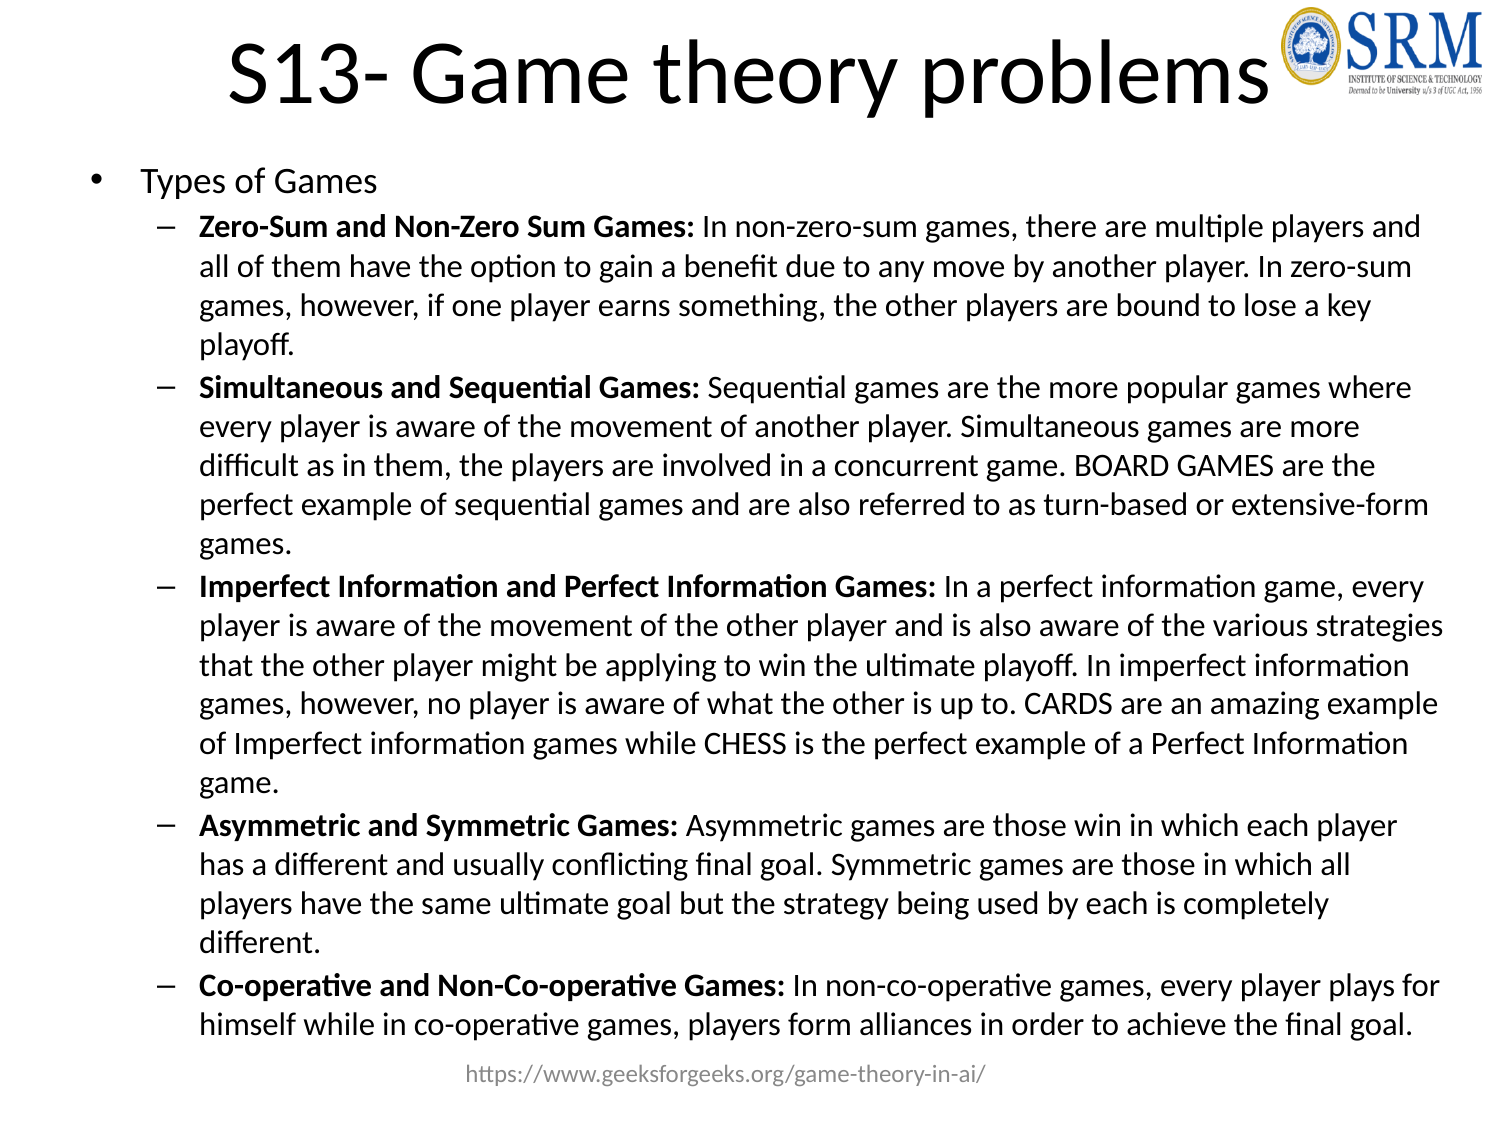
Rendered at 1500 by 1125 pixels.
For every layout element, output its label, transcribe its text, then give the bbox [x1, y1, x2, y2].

footer https://www.geeksforgeeks.org/game-theory-in-ai/ [159, 1042, 1294, 1103]
picture [1425, 7, 1482, 95]
list Types of Games Zero-Sum and Non-Zero Sum Games: In non-zero-sum games, there are multiple players and all of them have the option to gain a benefit due to any move by another player. In zero-sum games, however, if one player earns something, the other players are bound to lose a key playoff. Simultaneous and Sequential Games: Sequential games are the more popular games where every player is aware of the movement of another player. Simultaneous games are more difficult as in them, the players are involved in a concurrent game. BOARD GAMES are the perfect example of sequential games and are also referred to as turn-based or extensive-form games. Imperfect Information and Perfect Information Games: In a perfect information game, every player is aware of the movement of the other player and is also aware of the various strategies that the other player might be applying to win the ultimate playoff. In imperfect information games, however, no player is aware of what the other is up to. CARDS are an amazing example of Imperfect information games while CHESS is the perfect example of a Perfect Information game. Asymmetric and Symmetric Games: Asymmetric games are those win in which each player has a different and usually conflicting final goal. Symmetric games are those in which all players have the same ultimate goal but the strategy being used by each is completely different. Co-operative and Non-Co-operative Games: In non-co-operative games, every player plays for himself while in co-operative games, players form alliances in order to achieve the final goal. [75, 149, 1459, 1094]
title S13- Game theory problems [75, 0, 1425, 149]
